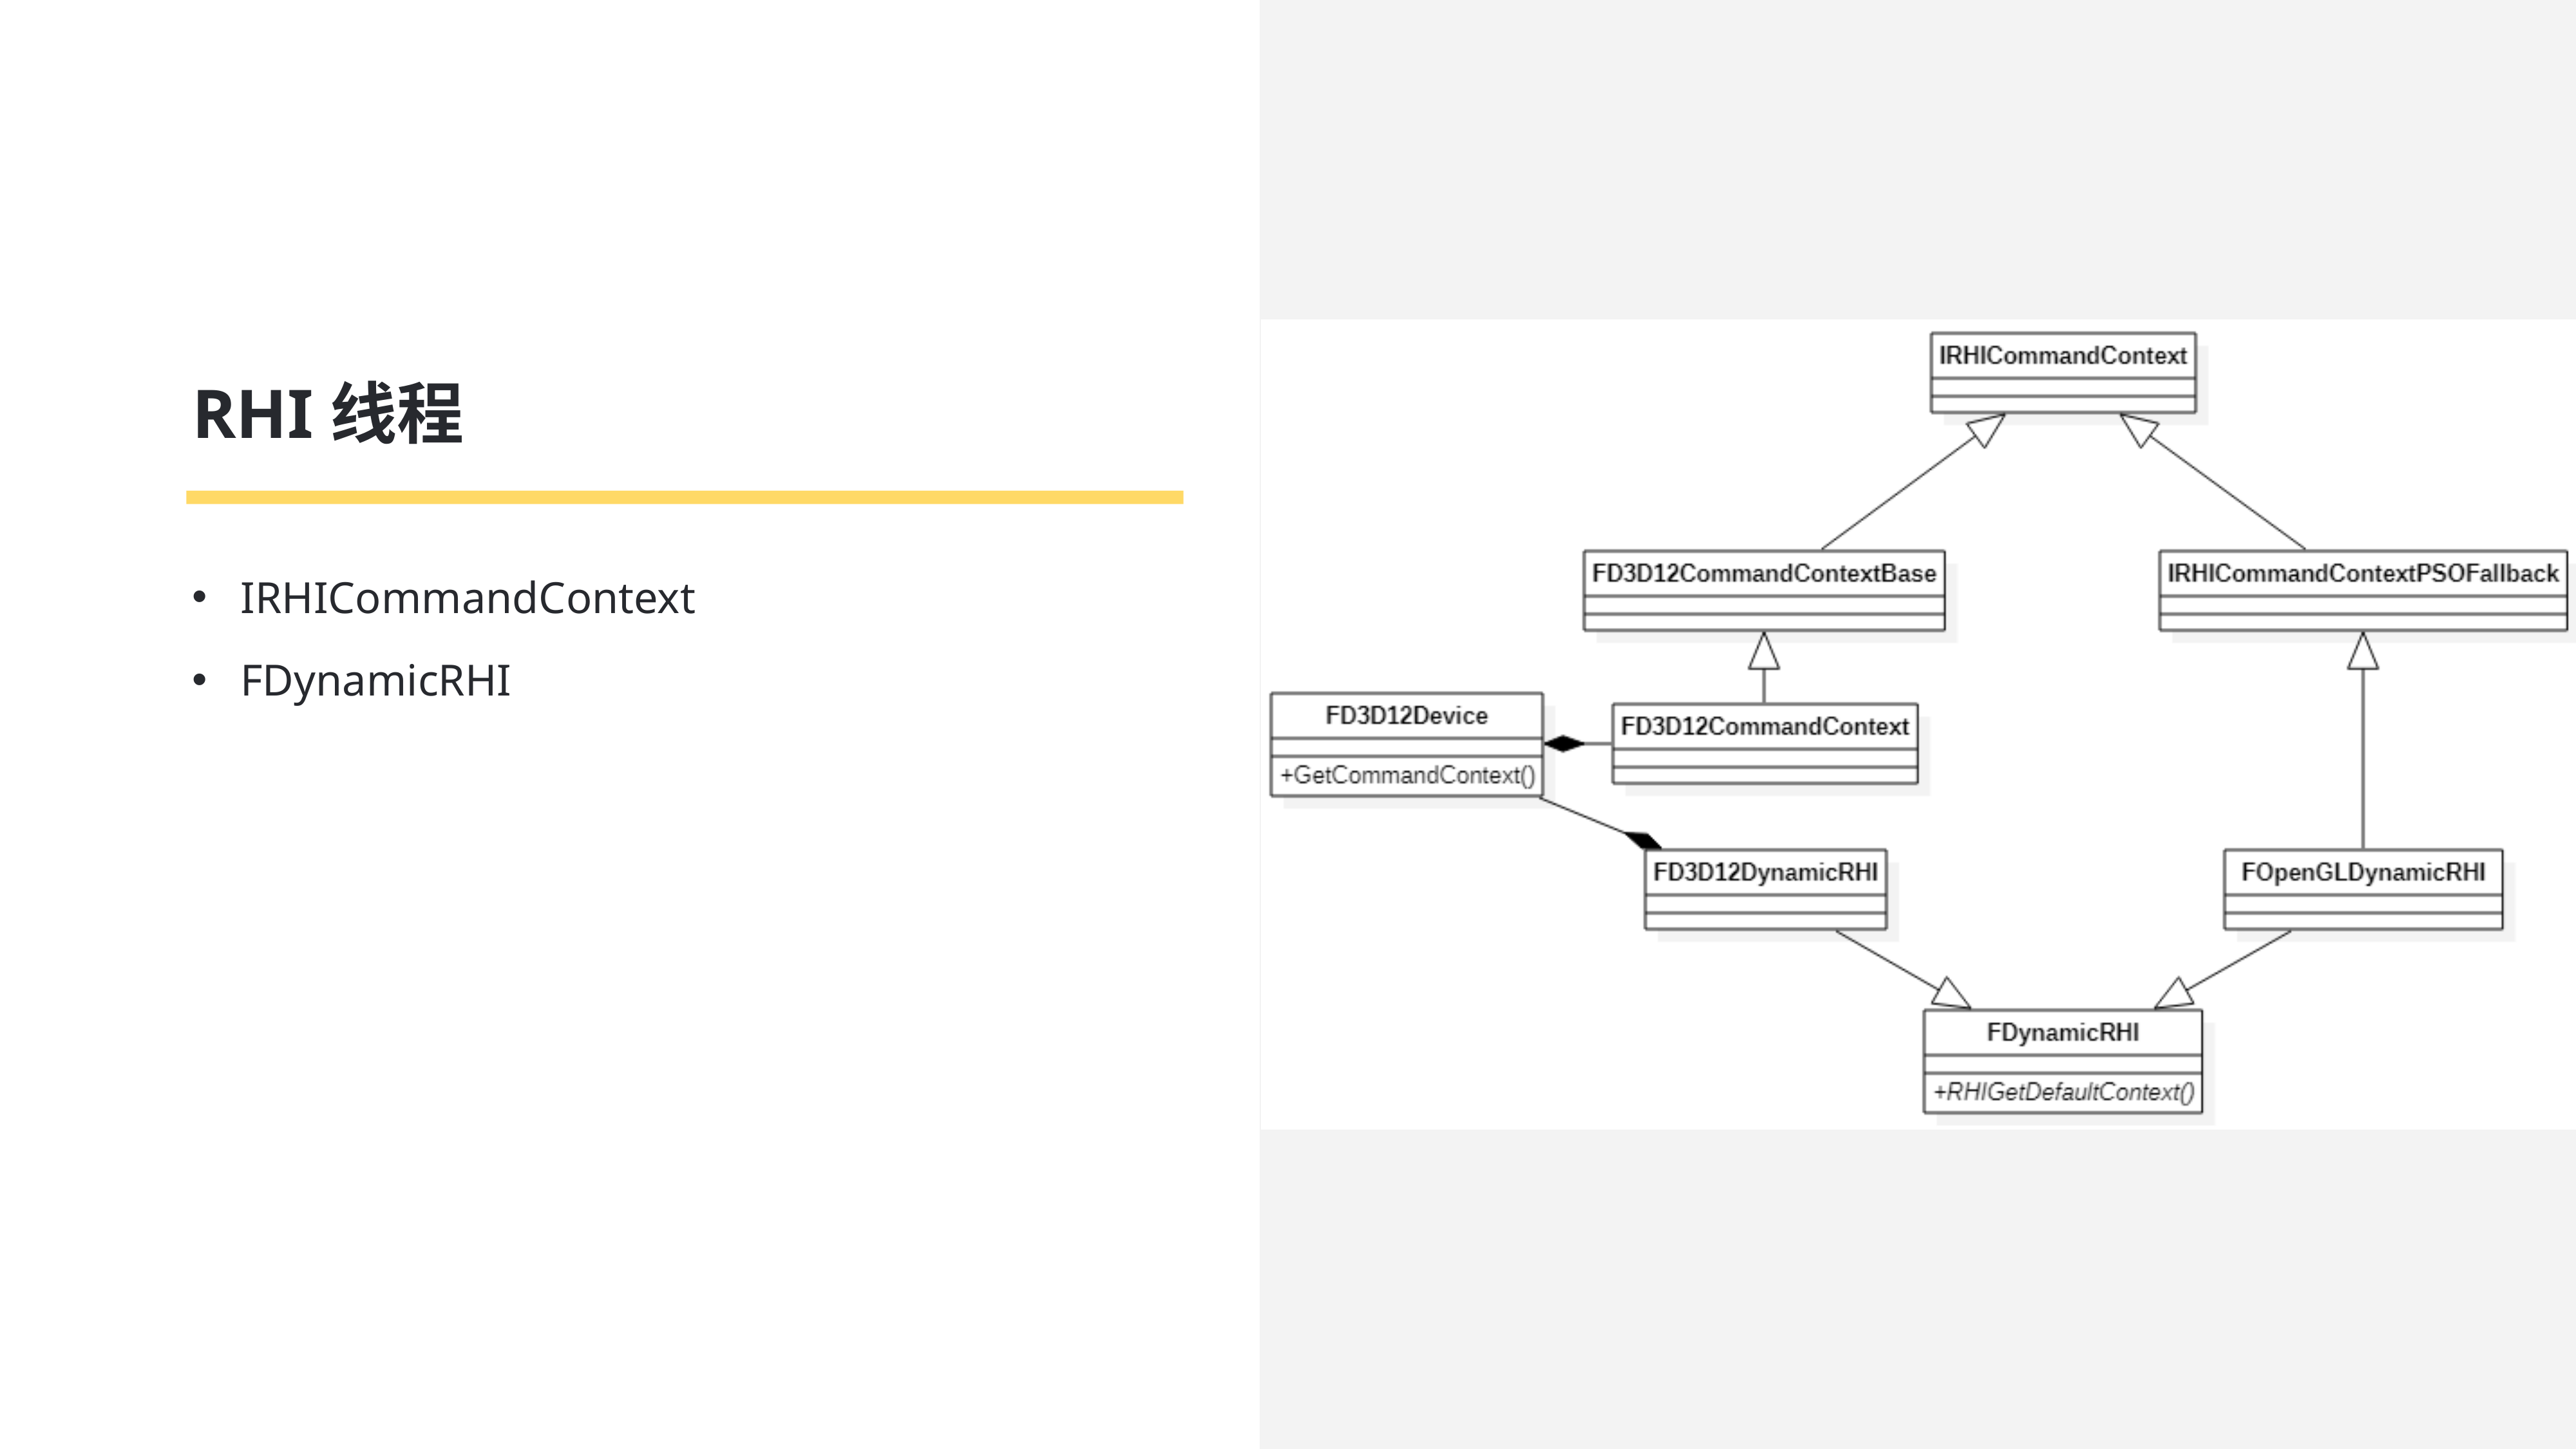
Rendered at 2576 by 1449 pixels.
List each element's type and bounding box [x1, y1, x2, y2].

text_box [1260, 0, 2576, 1449]
picture [1260, 319, 2576, 1130]
text_box [186, 365, 1184, 787]
